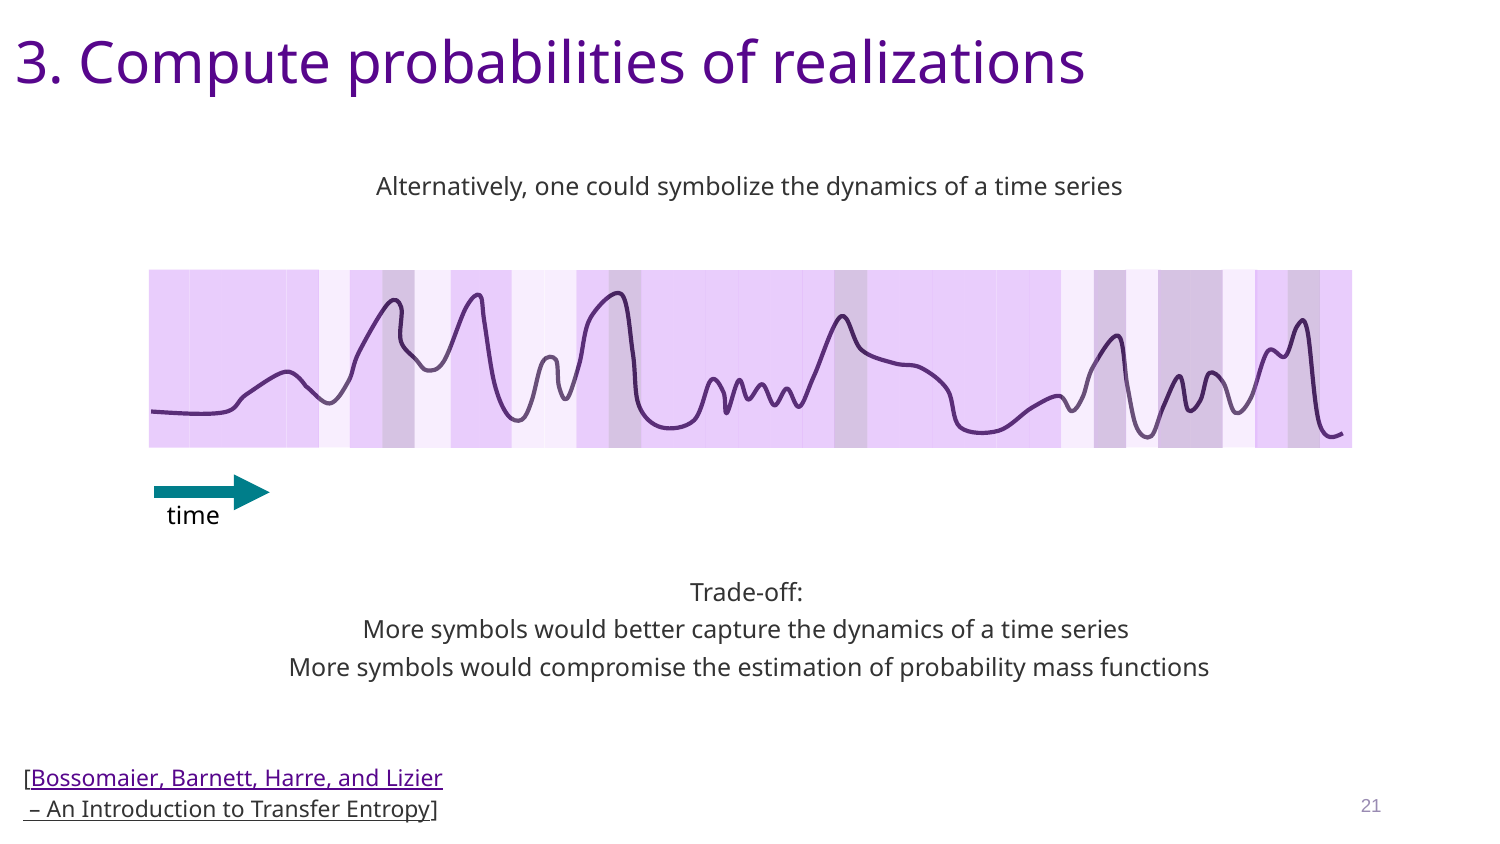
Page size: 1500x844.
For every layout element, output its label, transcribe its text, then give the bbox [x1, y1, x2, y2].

text_box 21 [1059, 782, 1397, 827]
text_box time [152, 492, 235, 537]
text_box [Bossomaier, Barnett, Harre, and Lizier – An Introduction to Transfer Entropy] [8, 756, 484, 834]
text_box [148, 269, 1353, 449]
text_box Alternatively, one could symbolize the dynamics of a time series [263, 147, 1236, 234]
text_box Trade-off: More symbols would better capture the dynamics of a time series More symbols would compromise the estimation of probability mass functions [233, 553, 1267, 694]
subtitle 3. Compute probabilities of realizations [0, 0, 1500, 148]
